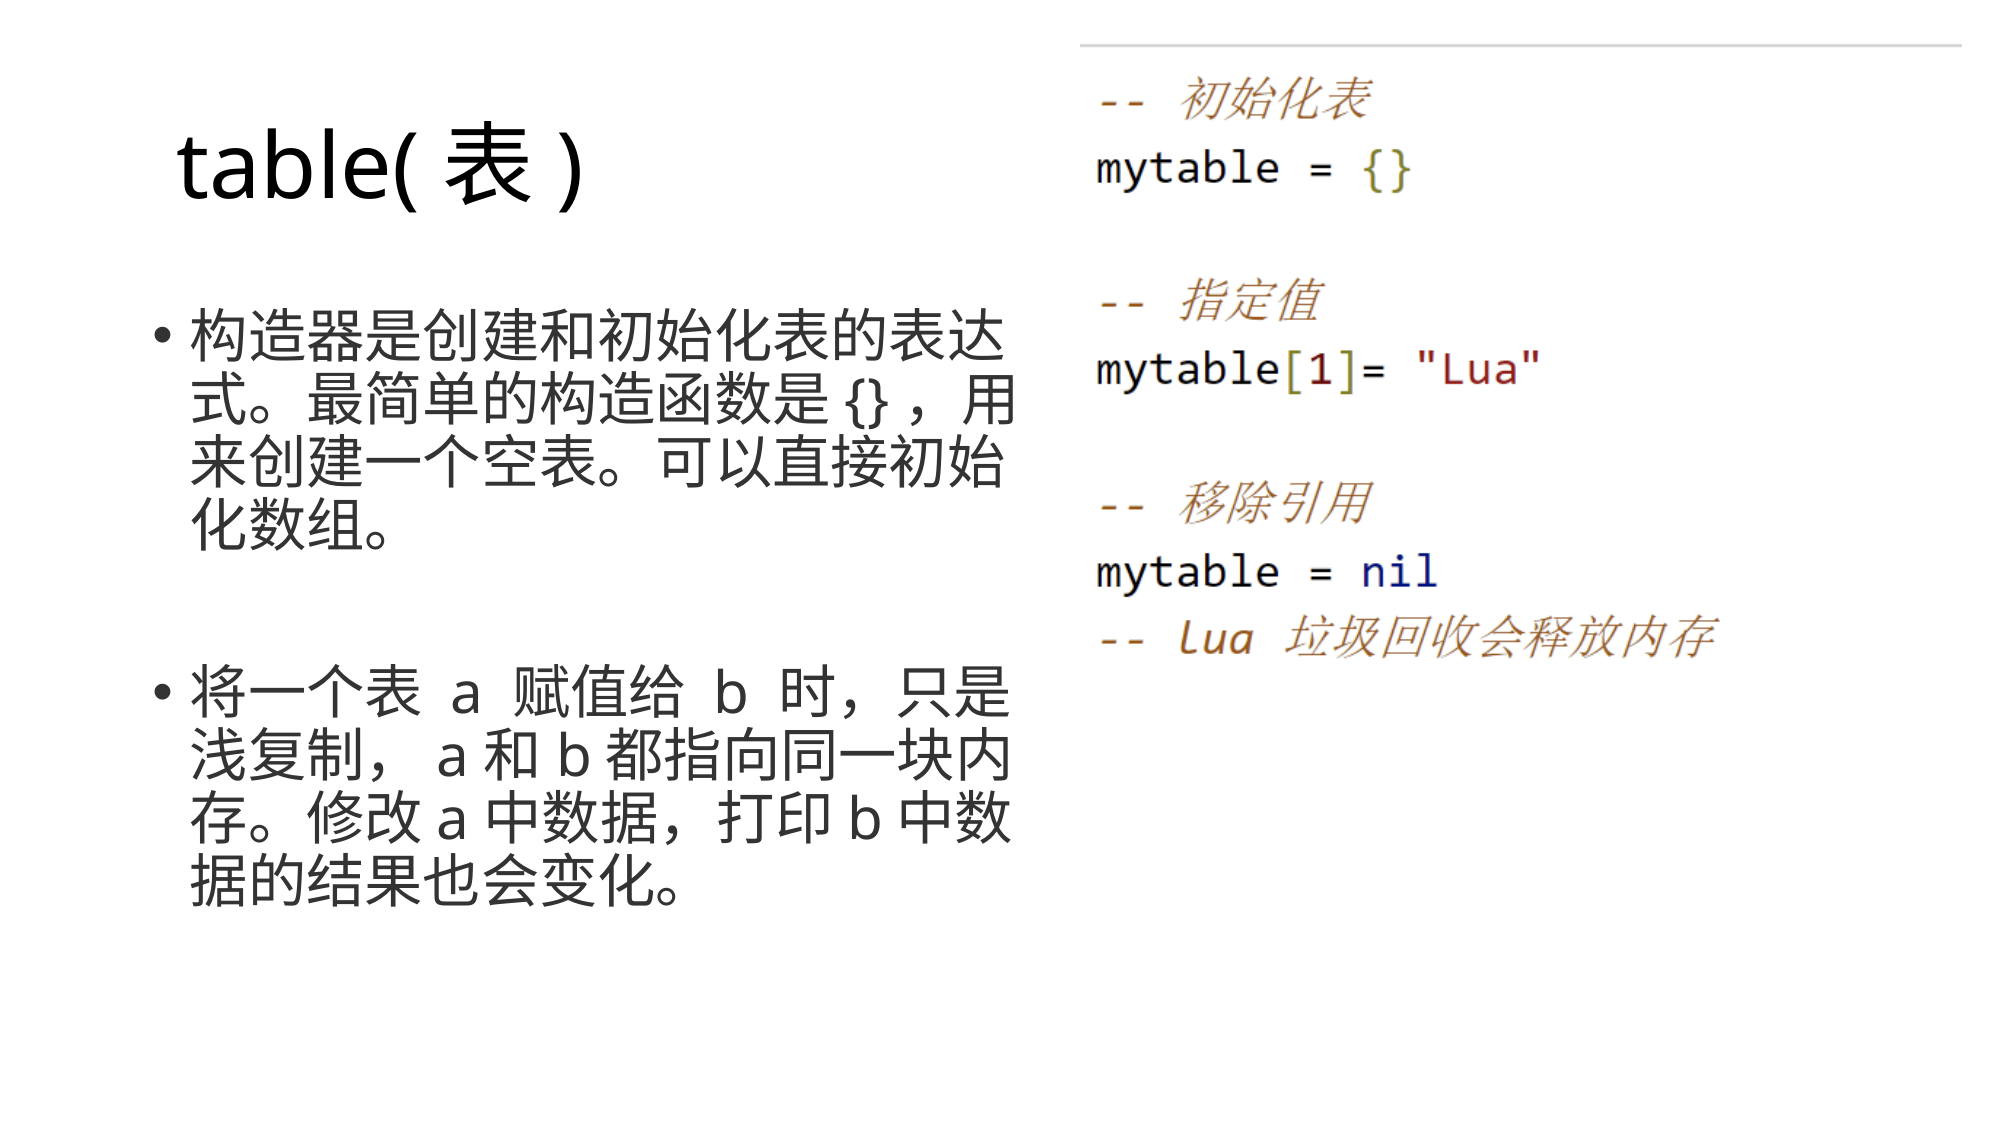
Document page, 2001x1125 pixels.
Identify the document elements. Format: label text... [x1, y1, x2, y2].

list 构造器是创建和初始化表的表达式。最简单的构造函数是{}，用来创建一个空表。可以直接初始化数组。 将一个表 a 赋值给 b 时，只是浅复制，a和b都指向同一块内存。修改a中数据，打印b中数据的结果也会变化。 [137, 299, 1047, 1014]
picture [1080, 40, 1962, 689]
title table(表) [137, 59, 1080, 278]
